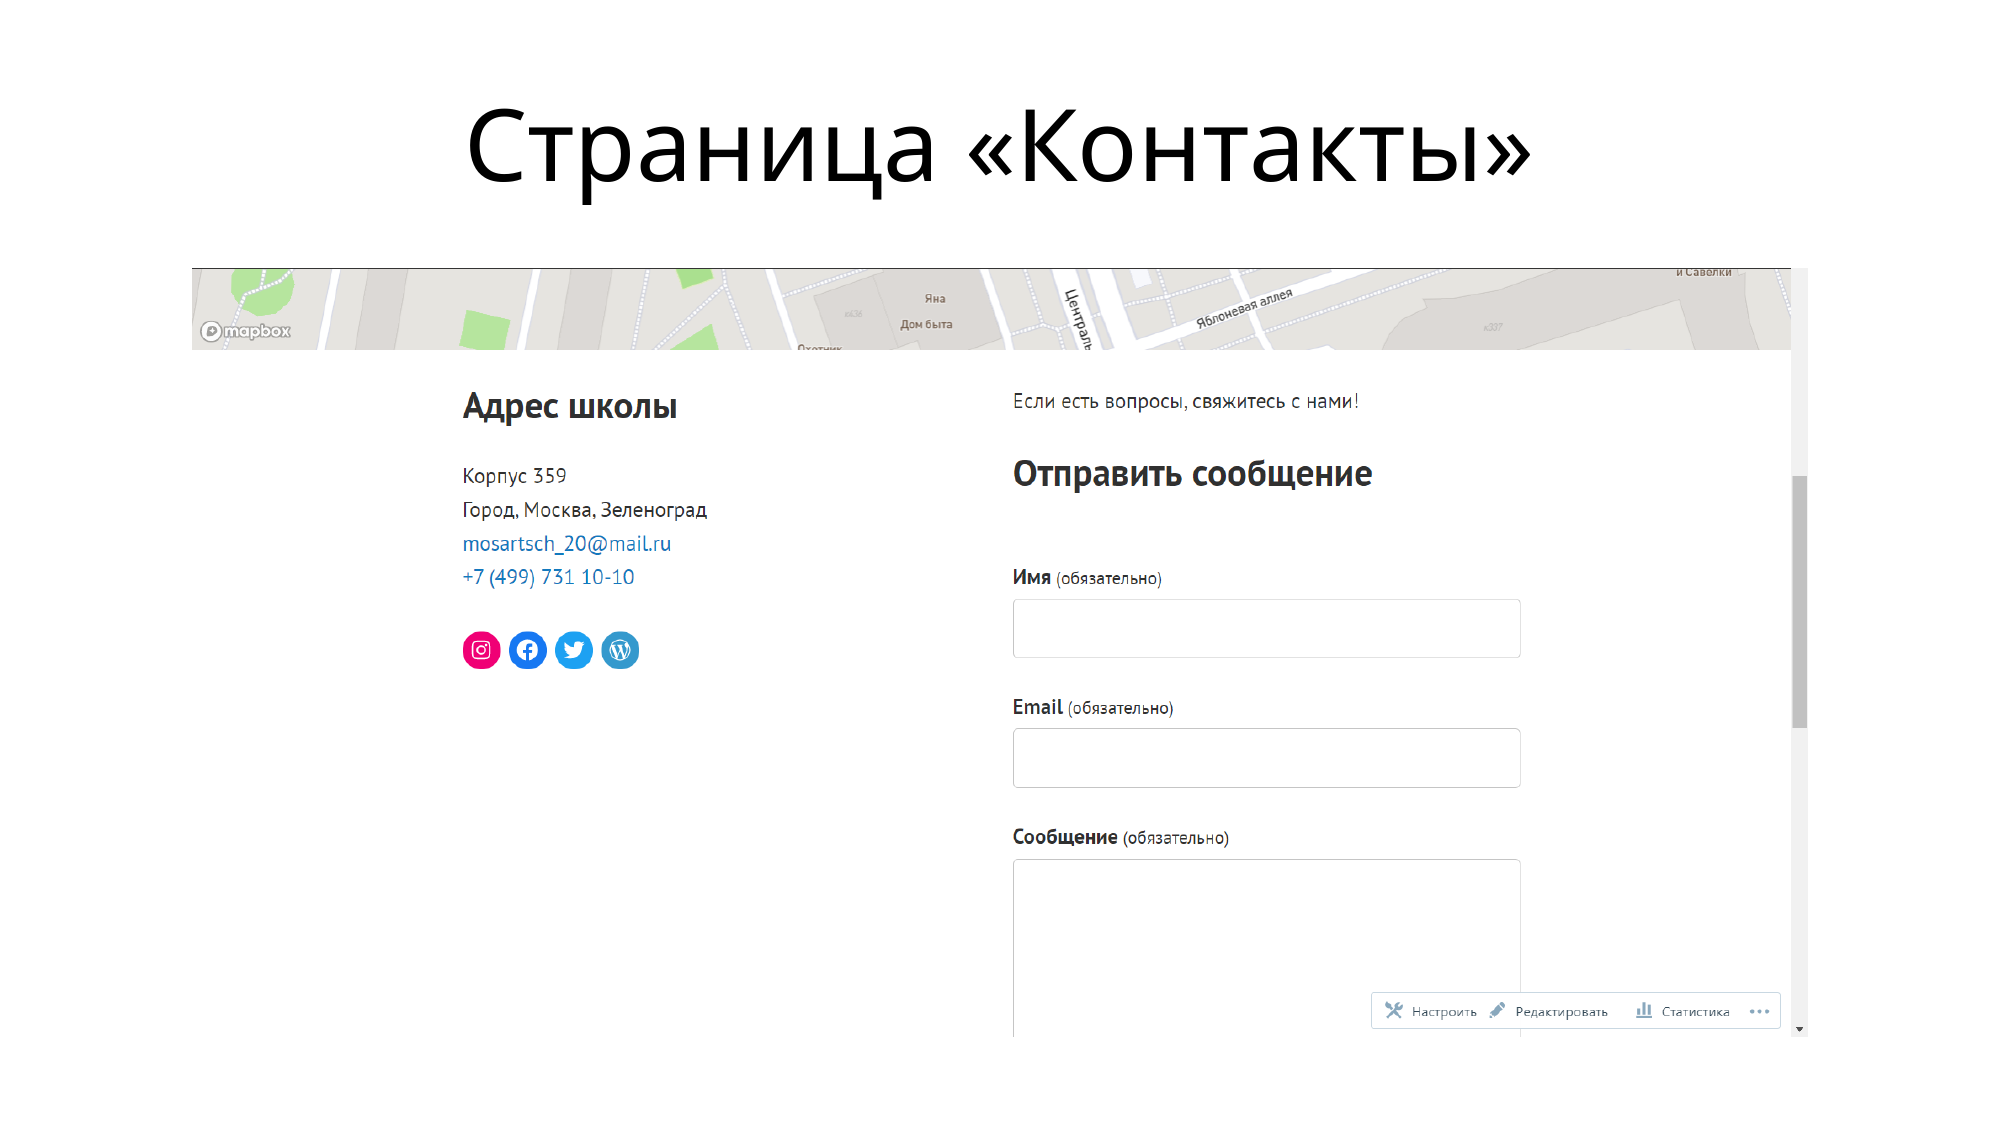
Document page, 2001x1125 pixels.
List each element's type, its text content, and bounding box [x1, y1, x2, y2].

picture [192, 268, 1808, 1037]
text_box Страница «Контакты» [0, 88, 2000, 207]
